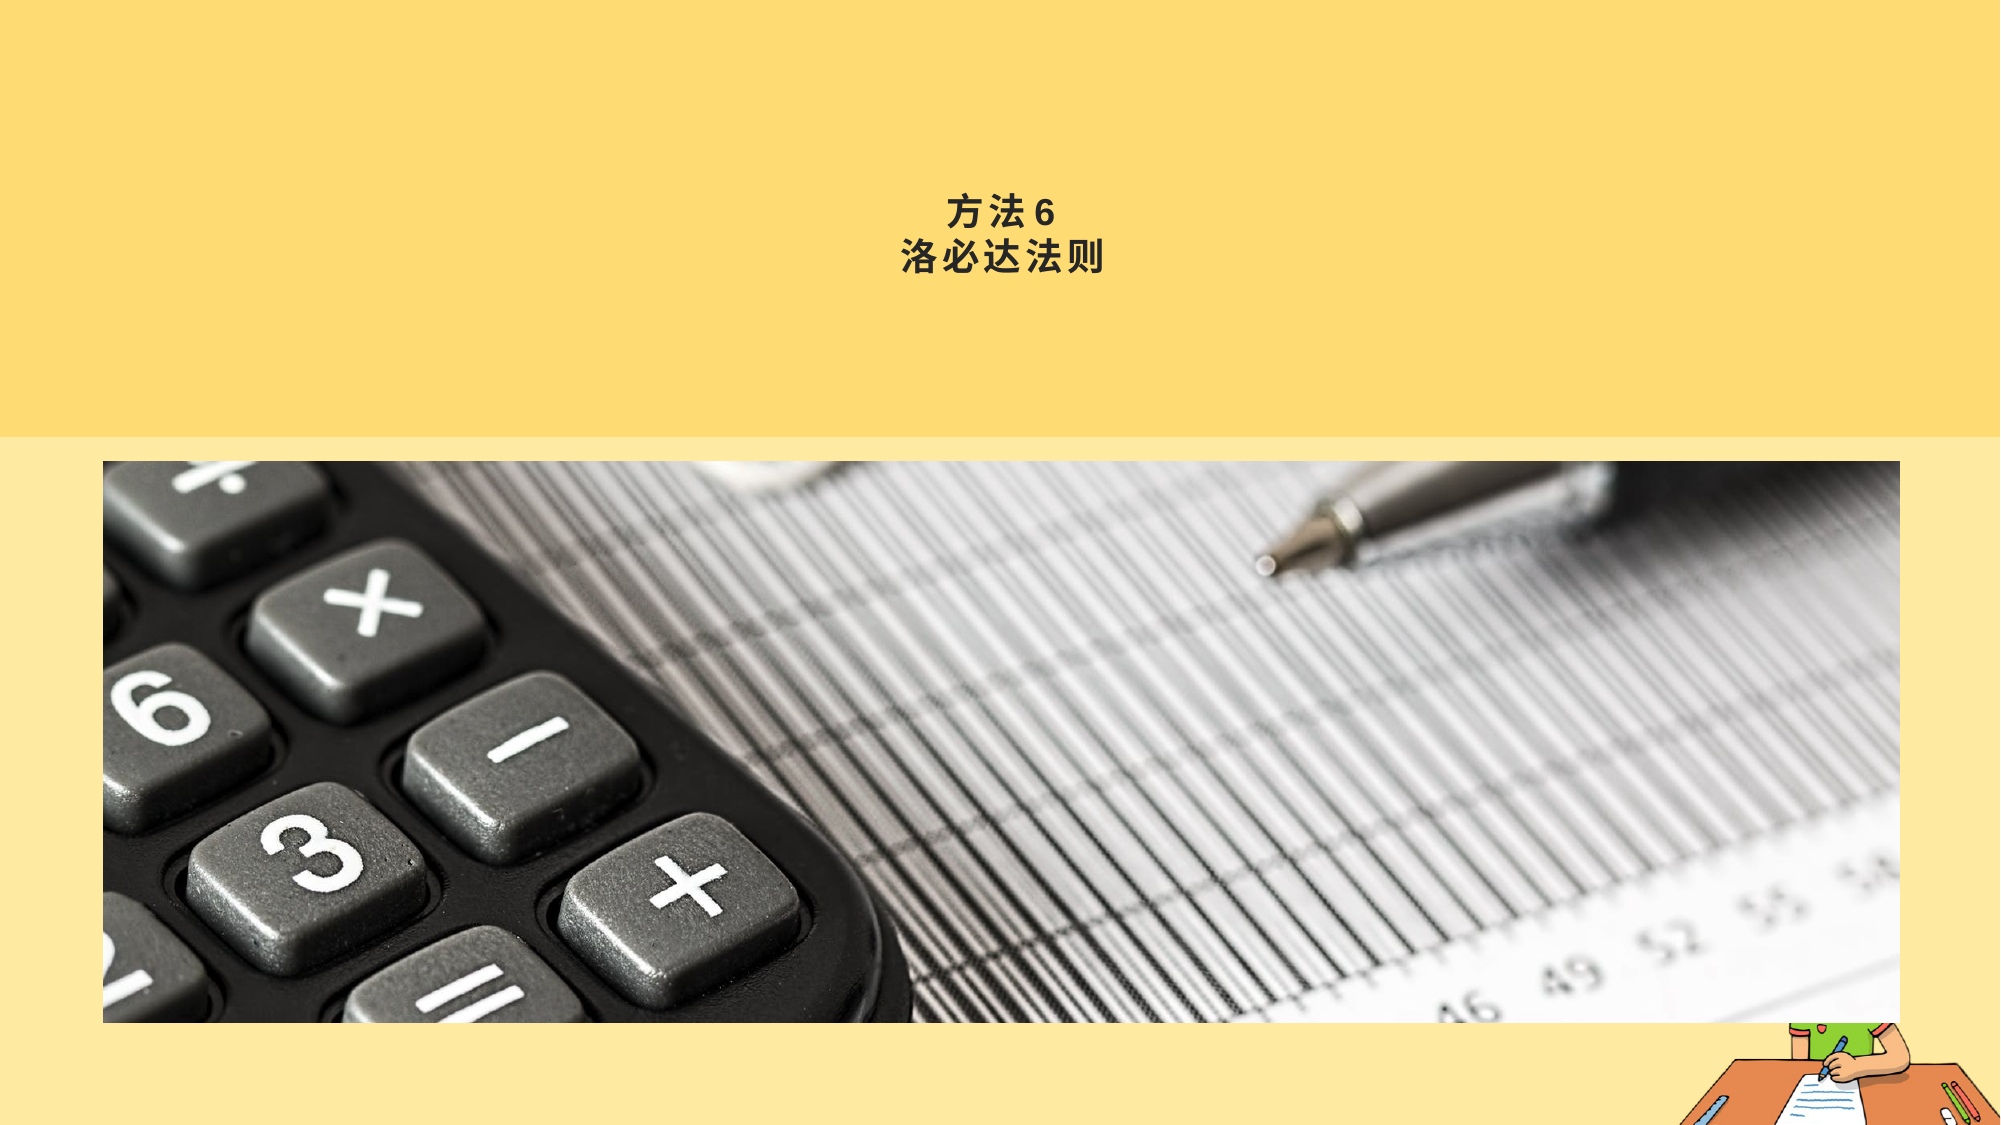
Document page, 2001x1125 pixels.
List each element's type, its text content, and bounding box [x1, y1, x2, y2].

picture [1676, 873, 2001, 1125]
title 方法6 洛必达法则 [100, 182, 1902, 285]
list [100, 461, 1900, 1023]
